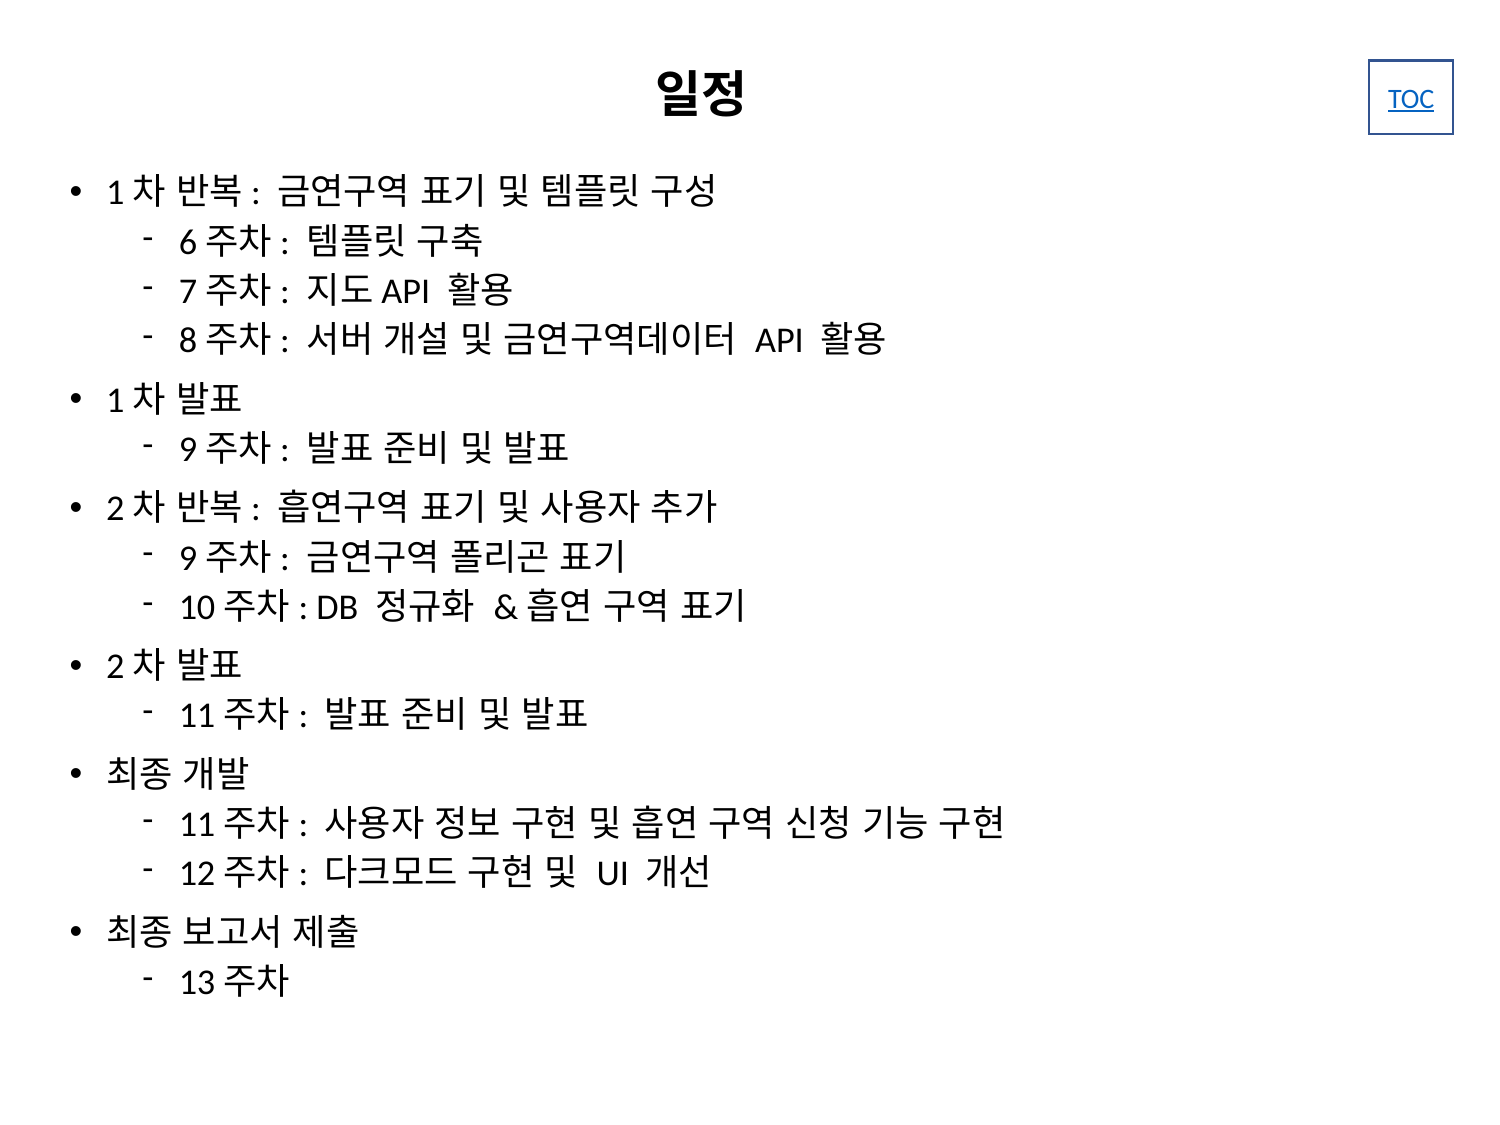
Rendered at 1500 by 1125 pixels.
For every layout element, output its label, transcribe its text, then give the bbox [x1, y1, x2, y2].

title 일정 [54, 59, 1348, 133]
list 1차 반복: 금연구역 표기 및 템플릿 구성 6주차: 템플릿 구축 7주차: 지도API 활용 8주차: 서버 개설 및 금연구역데이터 API 활용 1차 발표 9주차: 발표 준비 및 발표 2차 반복: 흡연구역 표기 및 사용자 추가 9주차: 금연구역 폴리곤 표기 10주차: DB 정규화 &흡연 구역 표기 2차 발표 11주차: 발표 준비 및 발표 최종 개발 11주차: 사용자 정보 구현 및 흡연 구역 신청 기능 구현 12주차: 다크모드 구현 및 UI 개선 최종 보고서 제출 13주차 [54, 166, 1452, 1014]
